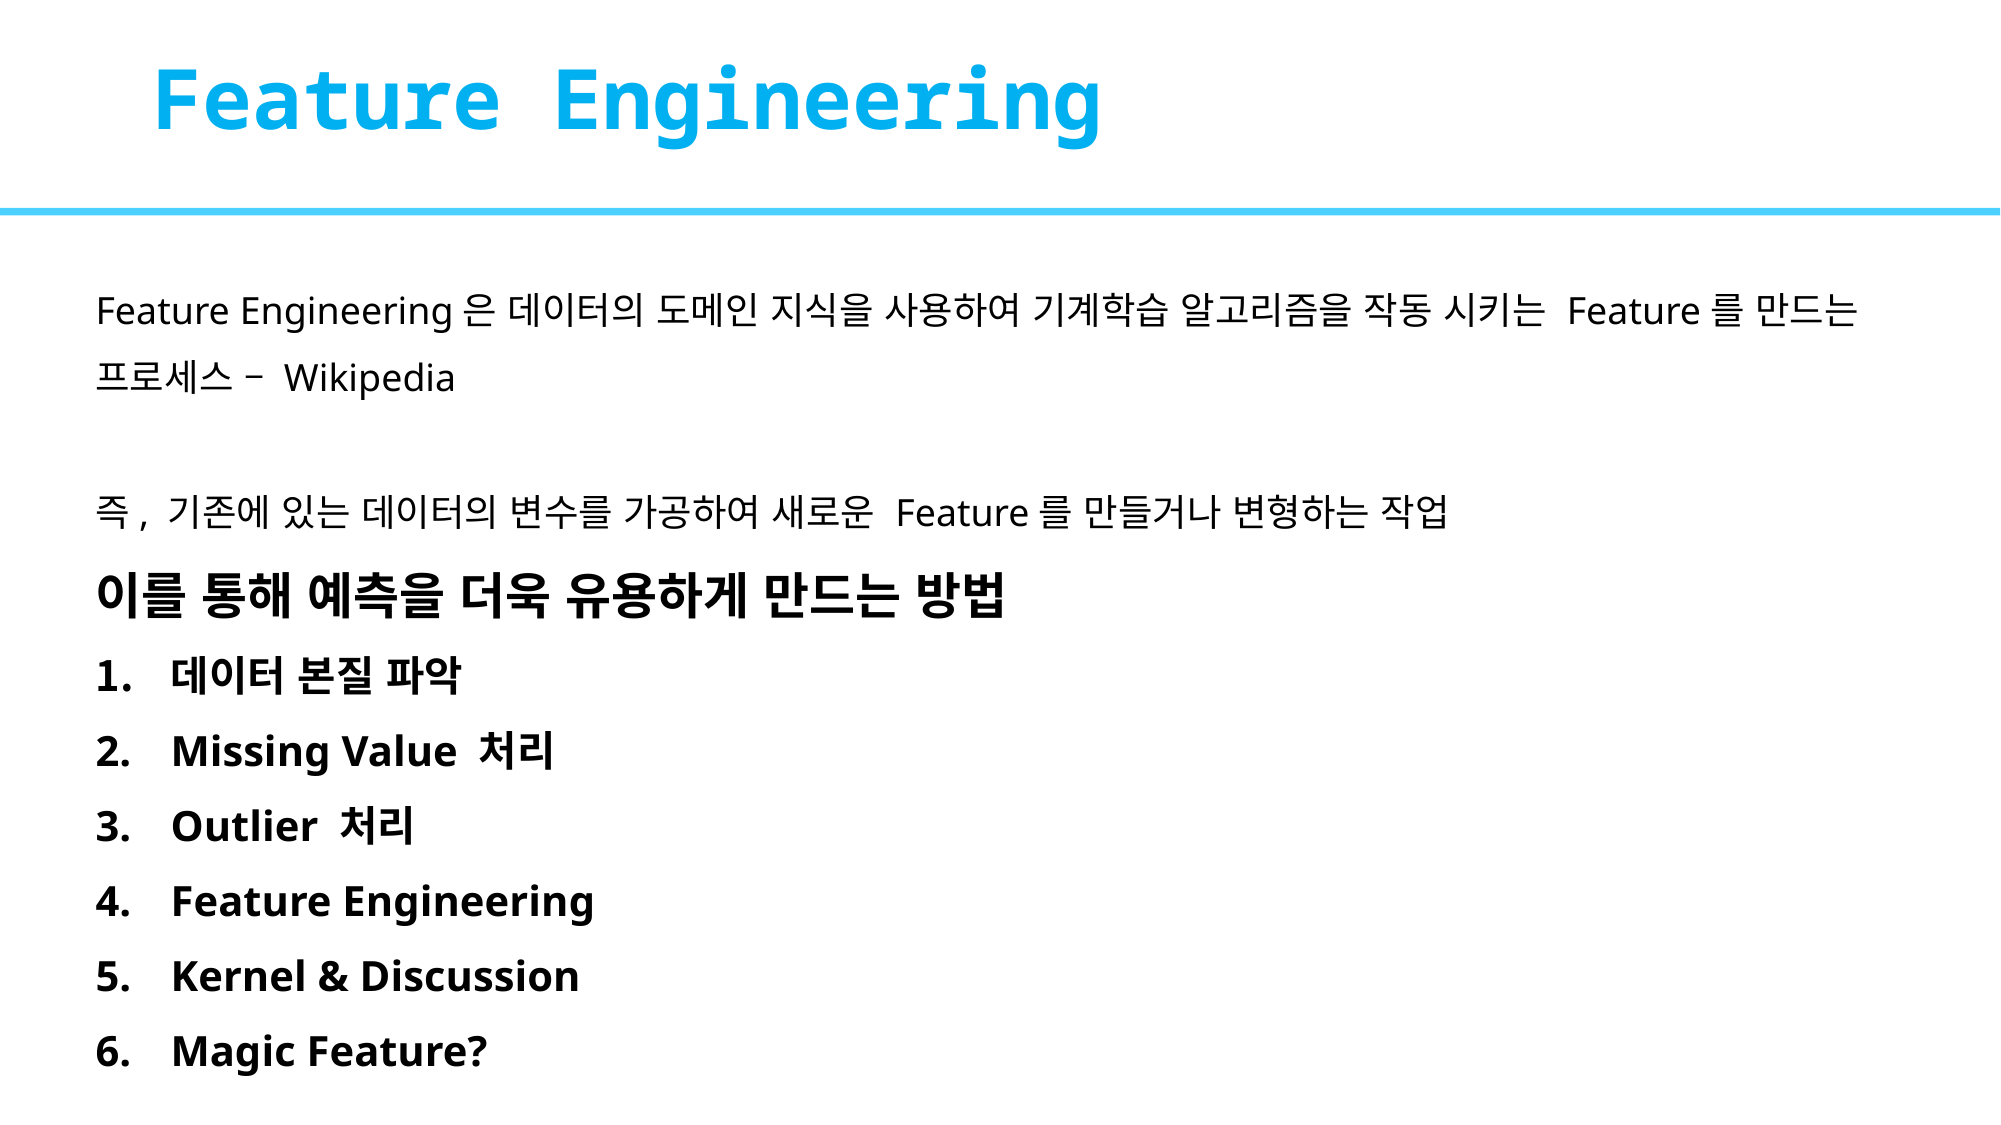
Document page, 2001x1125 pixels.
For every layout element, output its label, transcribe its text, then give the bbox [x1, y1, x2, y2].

title Feature Engineering [137, 34, 1922, 172]
text_box Feature Engineering은 데이터의 도메인 지식을 사용하여 기계학습 알고리즘을 작동 시키는 Feature를 만드는 프로세스 – Wikipedia 즉, 기존에 있는 데이터의 변수를 가공하여 새로운 Feature를 만들거나 변형하는 작업 이를 통해 예측을 더욱 유용하게 만드는 방법 데이터 본질 파악 Missing Value 처리 Outlier 처리 Feature Engineering Kernel & Discussion Magic Feature? [80, 257, 1922, 1082]
